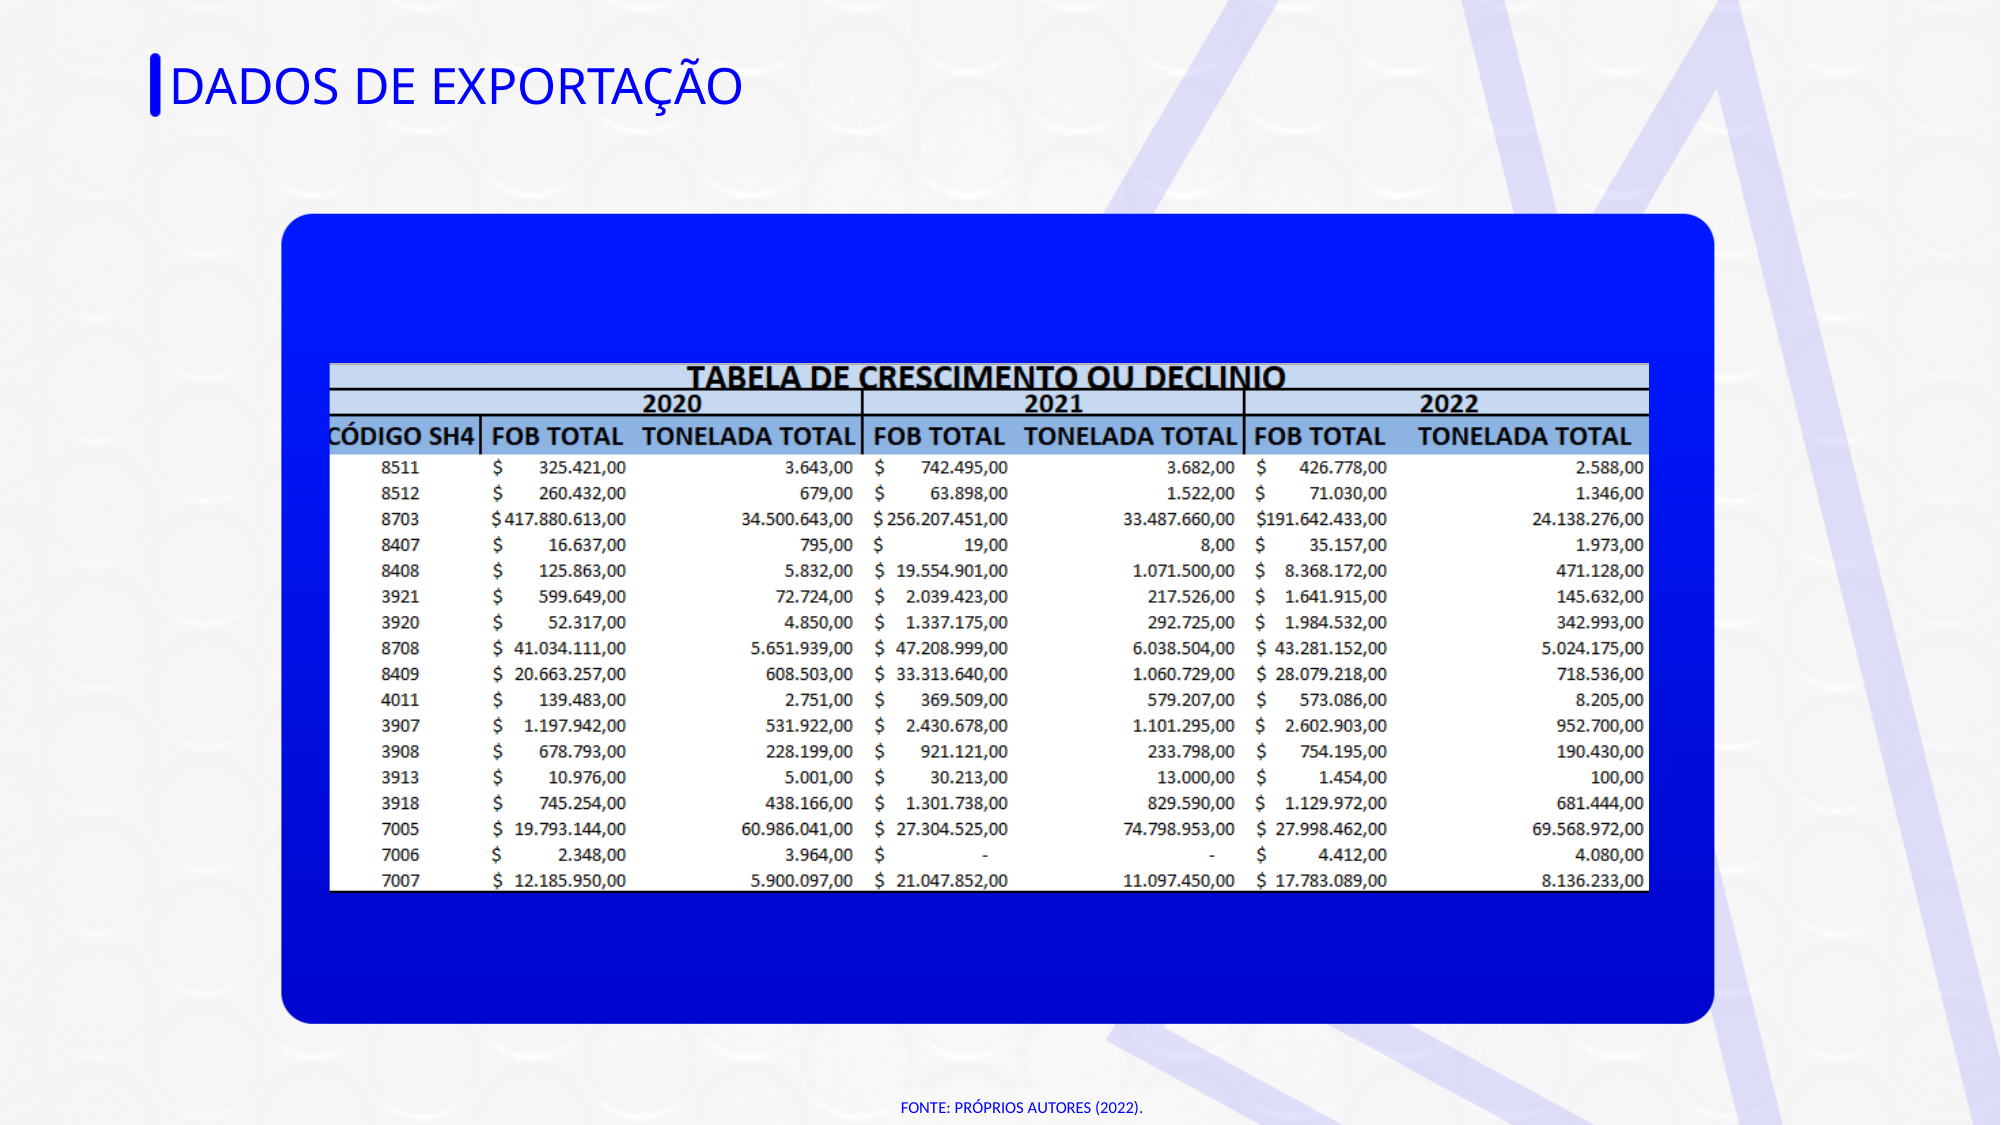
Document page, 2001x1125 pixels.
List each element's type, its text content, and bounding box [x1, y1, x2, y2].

text_box DADOS DE EXPORTAÇÃO [155, 47, 988, 123]
picture [0, 0, 2001, 1125]
text_box FONTE: PRÓPRIOS AUTORES (2022). [886, 1089, 1175, 1125]
